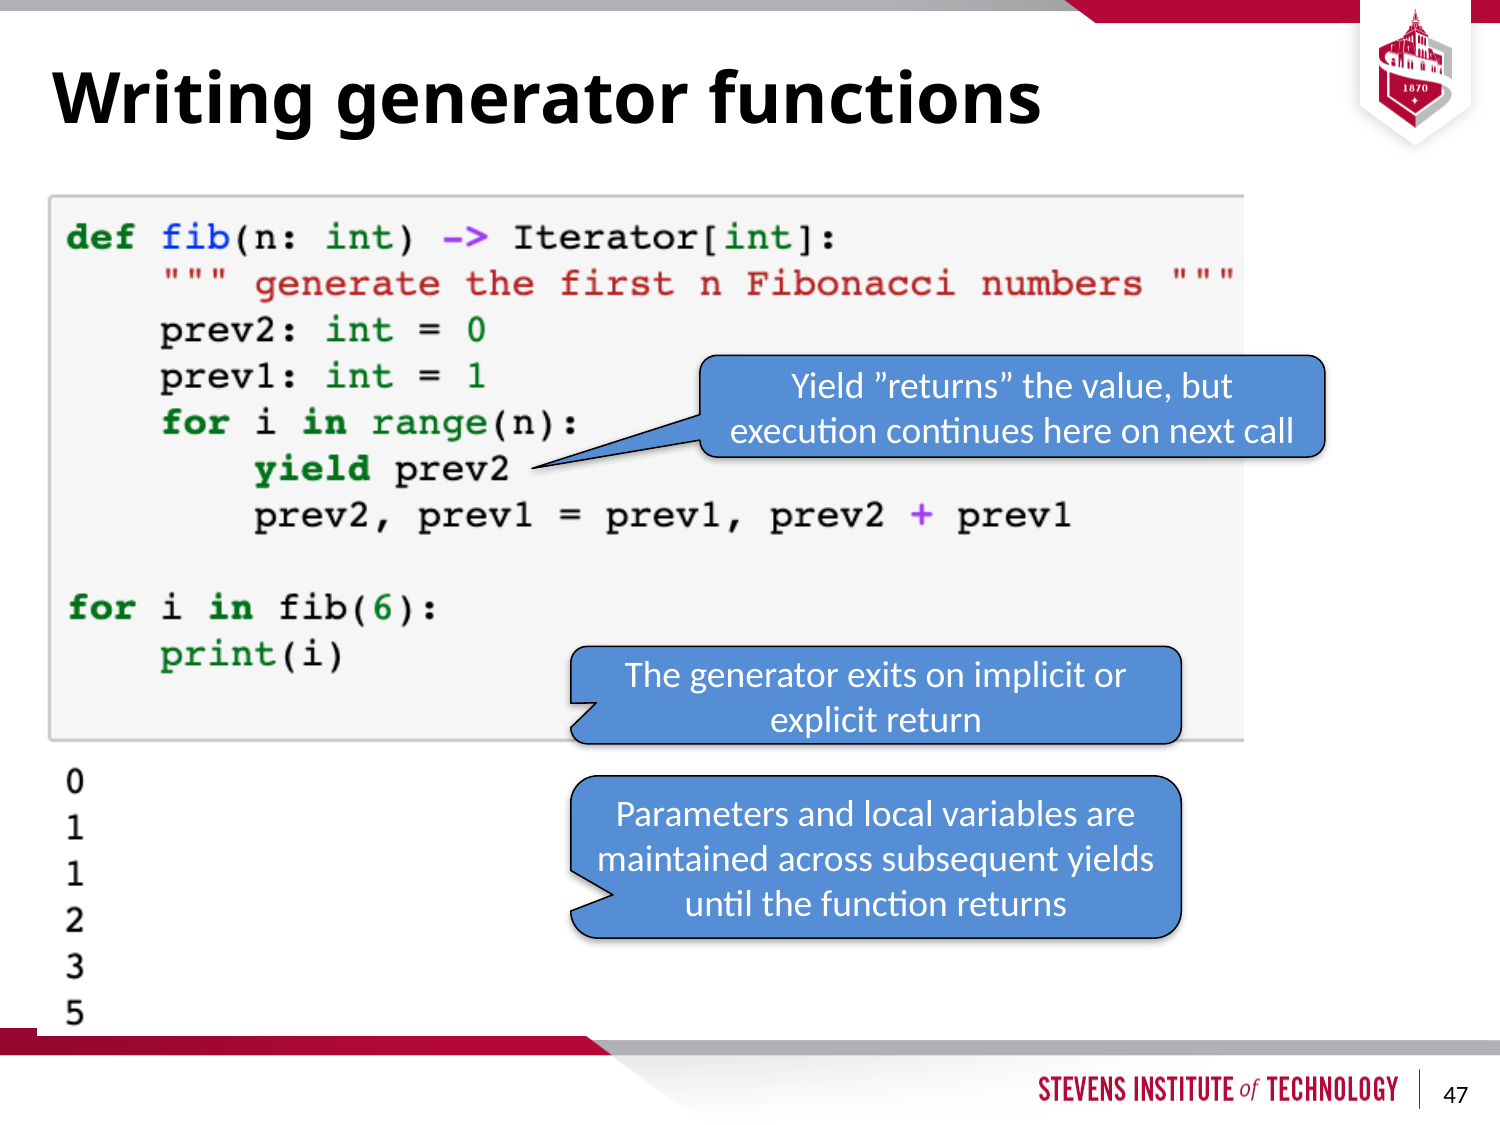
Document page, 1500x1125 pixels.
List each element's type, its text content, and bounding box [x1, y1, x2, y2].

slide_number 47 [1428, 1071, 1490, 1108]
title Writing generator functions [37, 45, 1338, 150]
picture [0, 0, 1500, 160]
picture [0, 170, 1500, 1125]
text_box Yield ”returns” the value, but execution continues here on next call [1249, 354, 1326, 458]
